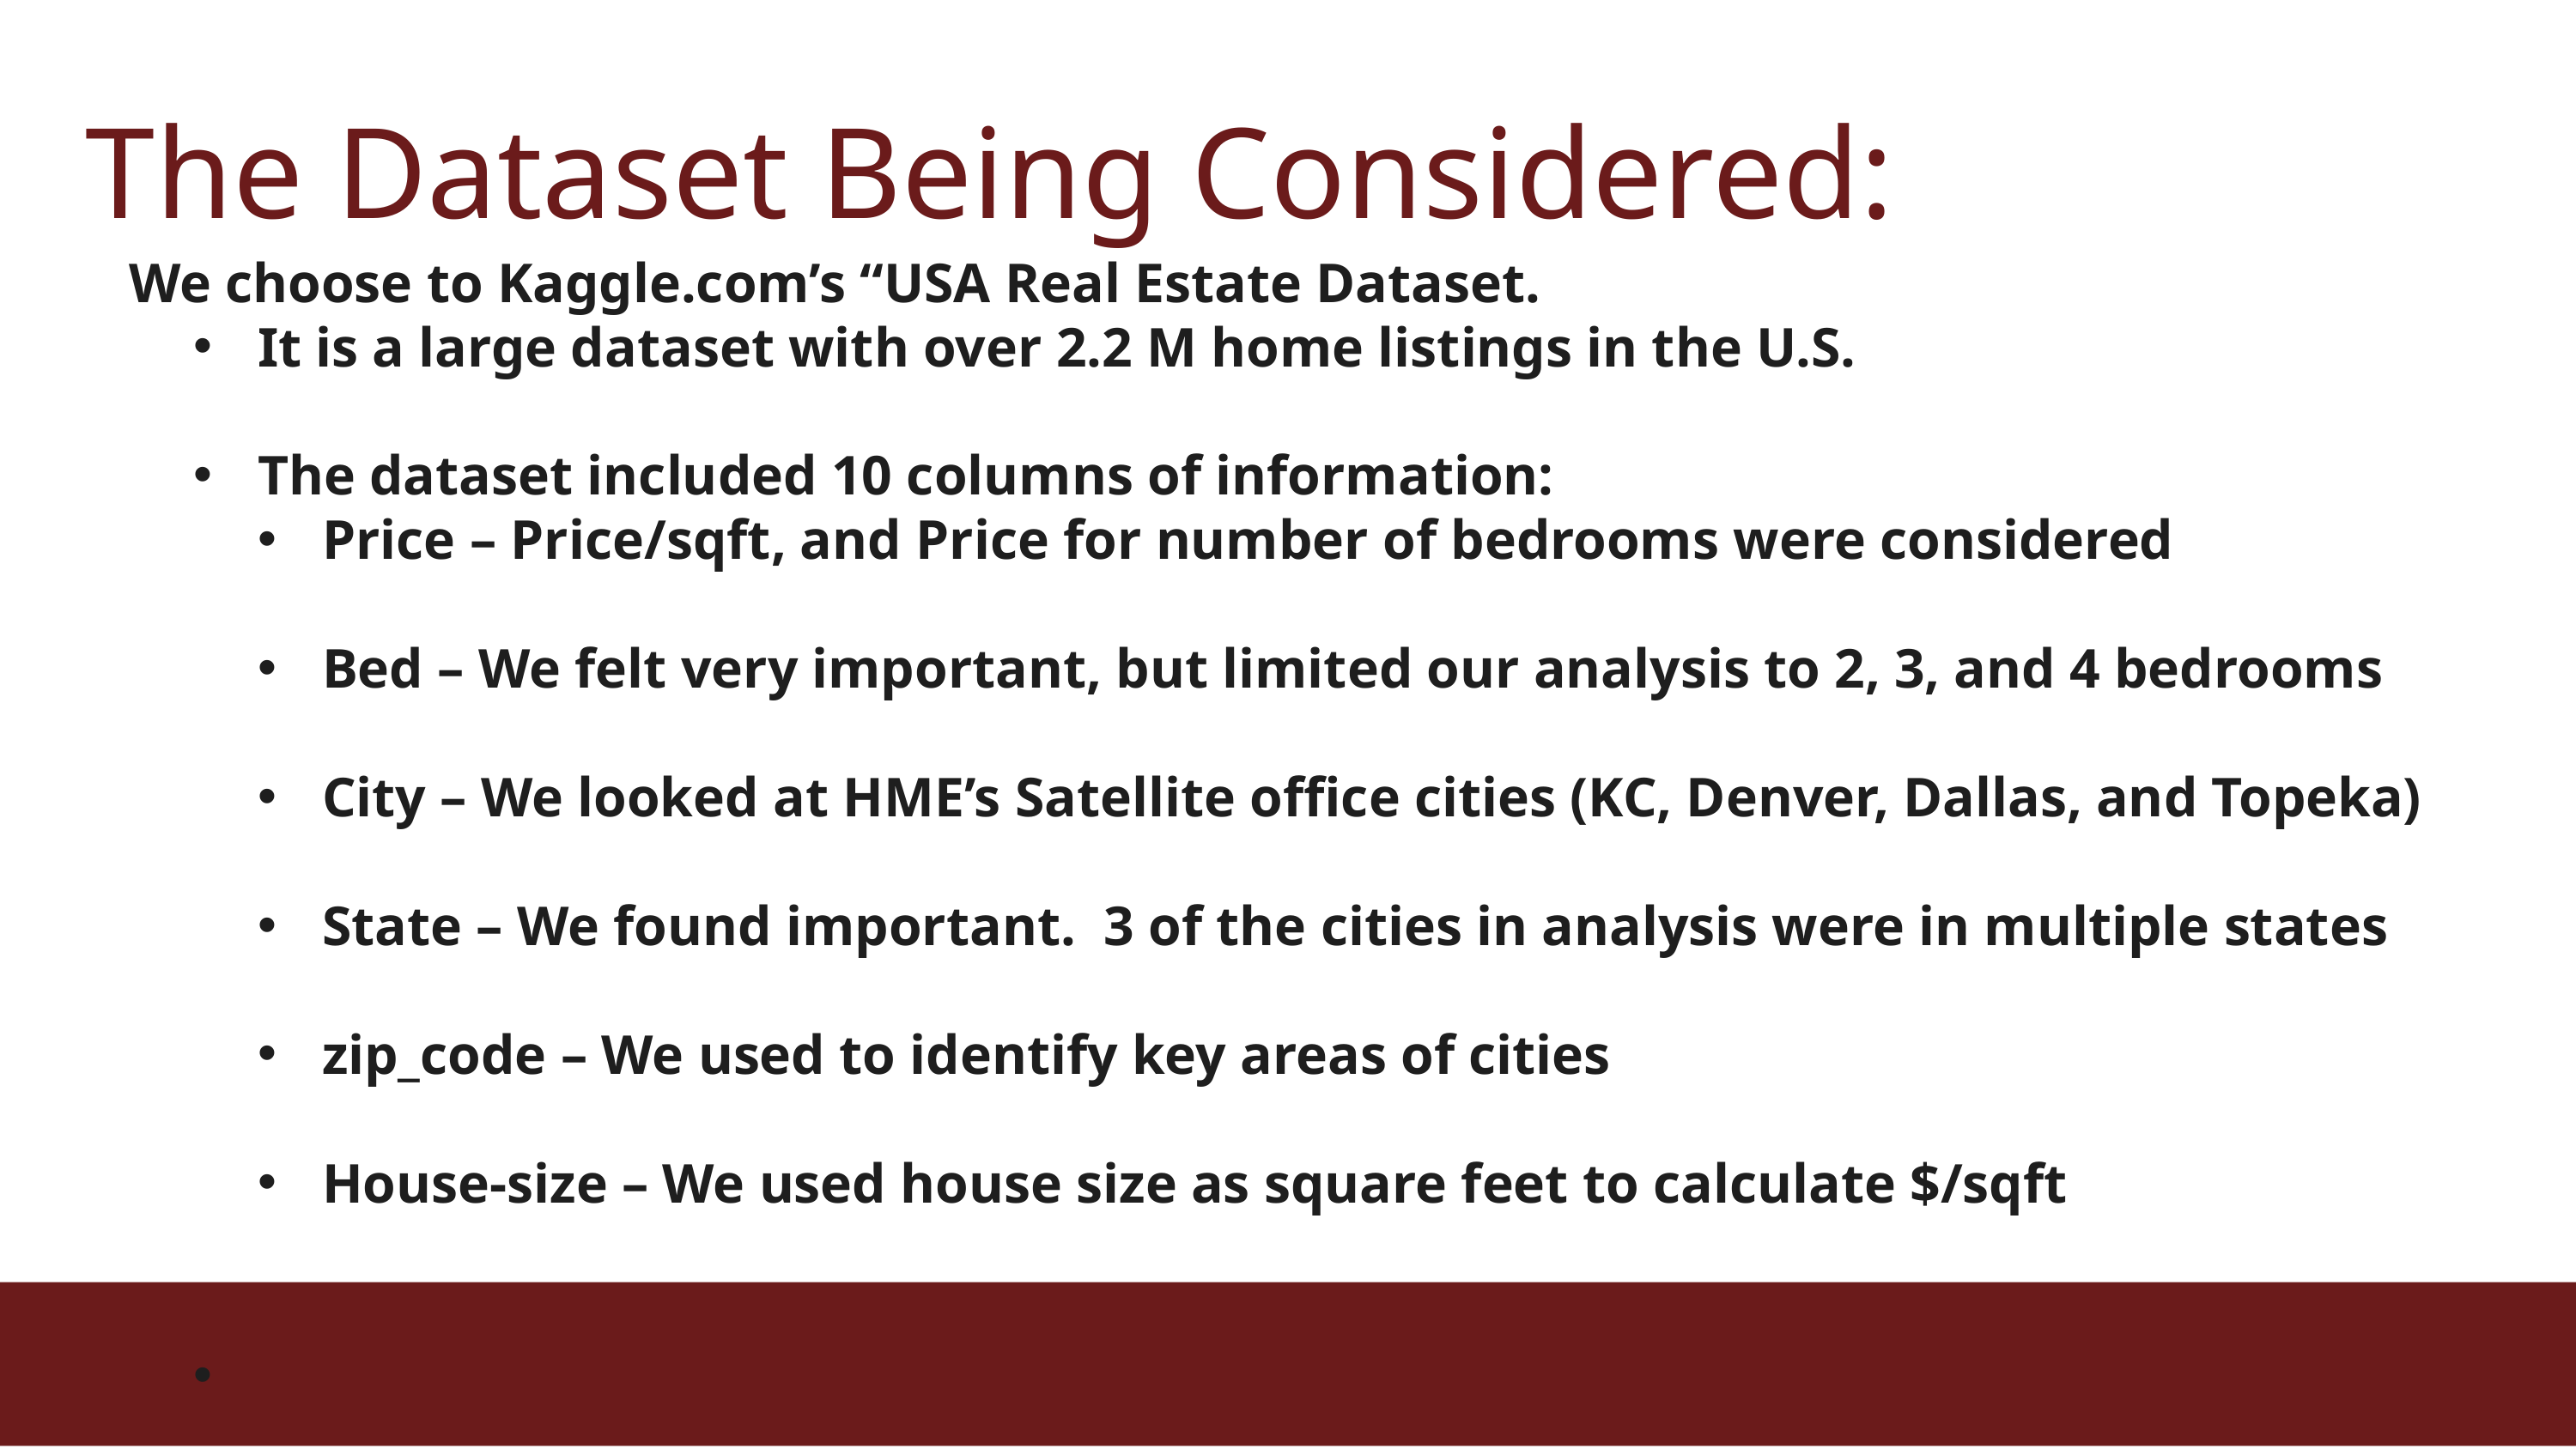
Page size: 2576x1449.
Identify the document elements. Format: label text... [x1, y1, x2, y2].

text_box [2447, 1281, 2576, 1447]
text_box [0, 1281, 128, 1447]
text_box The Dataset Being Considered: [85, 93, 2363, 244]
text_box We choose to Kaggle.com’s “USA Real Estate Dataset. It is a large dataset with over 2.2 M home listings in the U.S. The dataset included 10 columns of information: Price – Price/sqft, and Price for number of bedrooms were considered Bed – We felt very important, but limited our analysis to 2, 3, and 4 bedrooms City – We looked at HME’s Satellite office cities (KC, Denver, Dallas, and Topeka) State – We found important. 3 of the cities in analysis were in multiple states zip_code – We used to identify key areas of cities House-size – We used house size as square feet to calculate $/sqft [128, 248, 2447, 1449]
